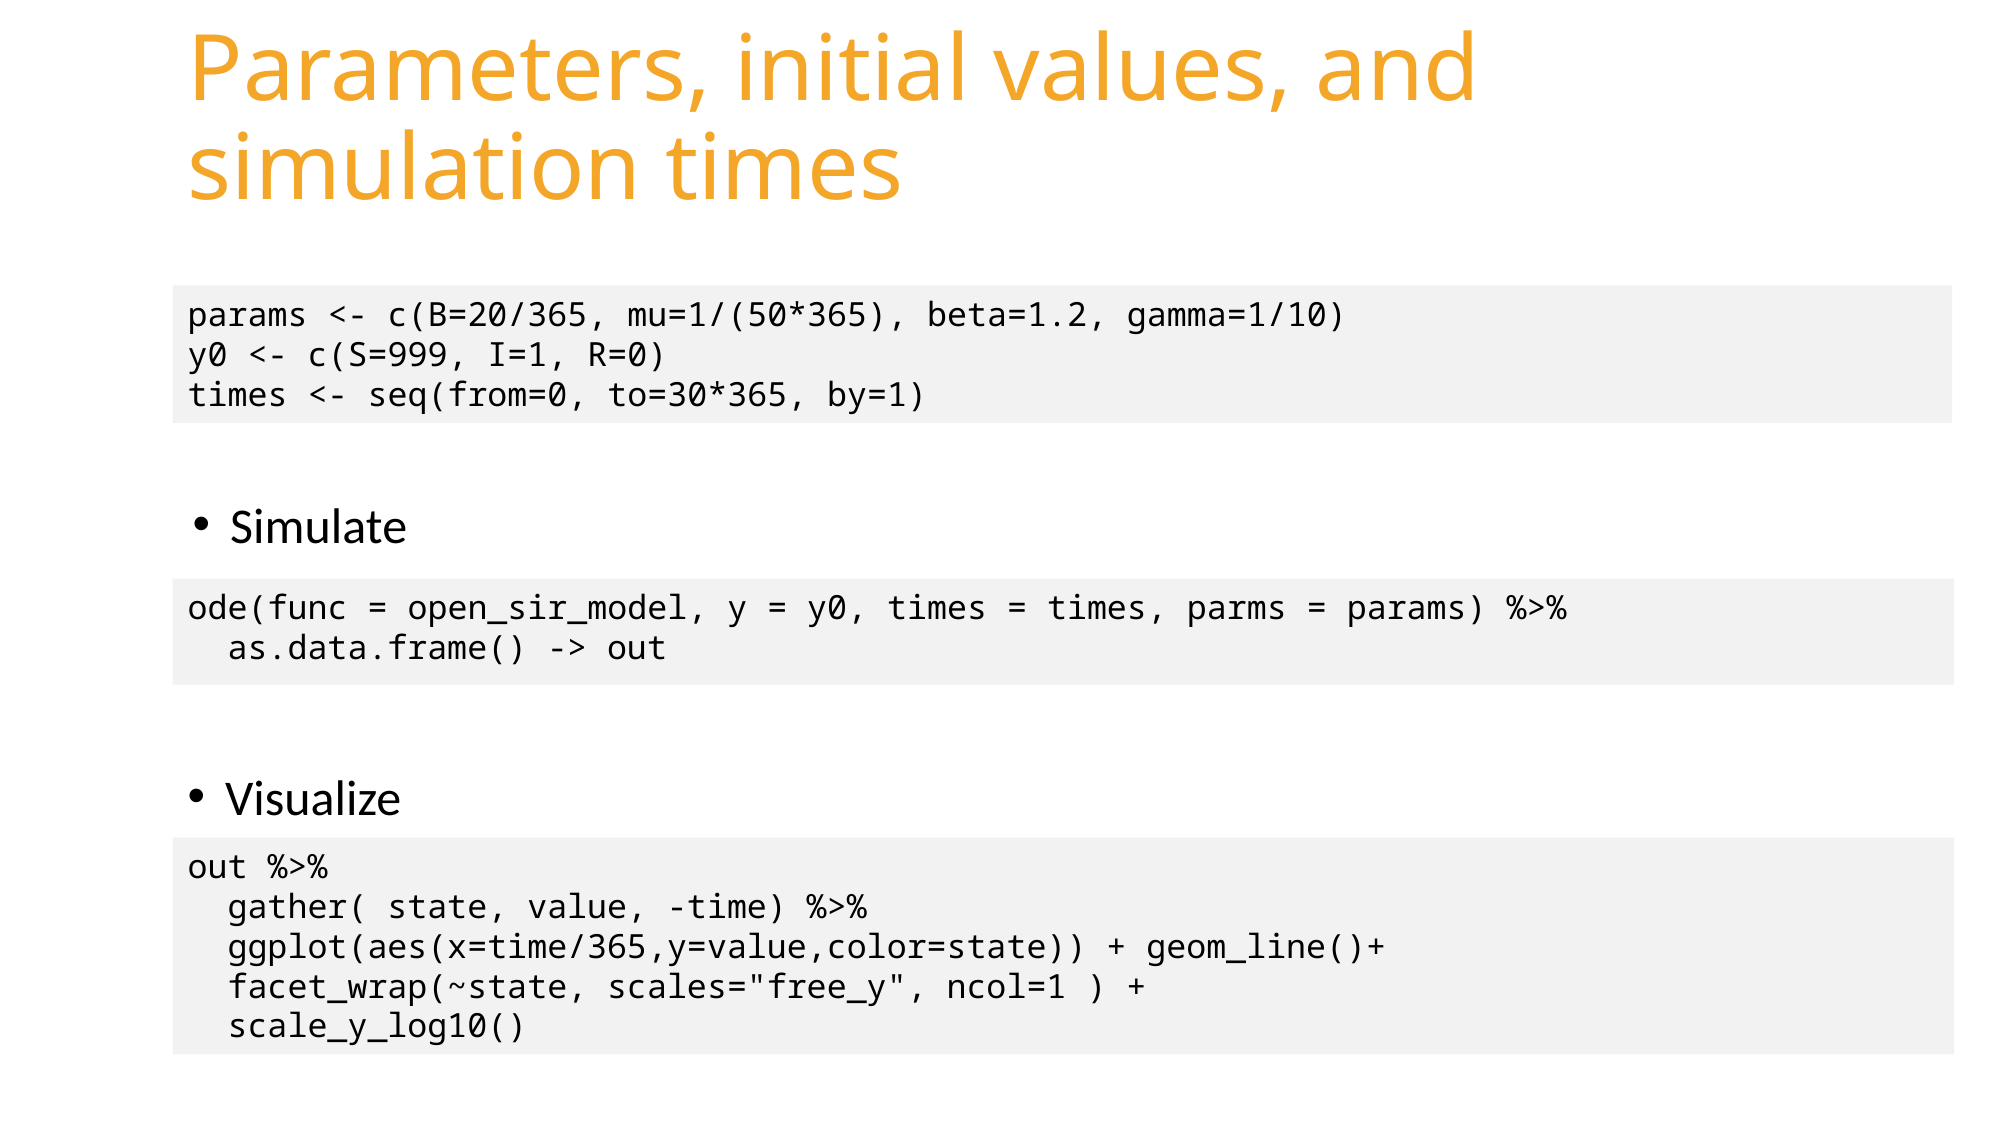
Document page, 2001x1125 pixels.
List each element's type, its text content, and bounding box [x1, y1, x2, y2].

text_box params <- c(B=20/365, mu=1/(50*365), beta=1.2, gamma=1/10) y0 <- c(S=999, I=1, R=0) times <- seq(from=0, to=30*365, by=1) [172, 285, 1953, 423]
text_box ode(func = open_sir_model, y = y0, times = times, parms = params) %>% as.data.frame() -> out [172, 578, 1955, 685]
text_box Parameters, initial values, and simulation times [172, 23, 1828, 218]
text_box out %>% gather( state, value, -time) %>% ggplot(aes(x=time/365,y=value,color=state)) + geom_line()+ facet_wrap(~state, scales="free_y", ncol=1 ) + scale_y_log10() [172, 868, 1955, 1055]
text_box Simulate [177, 458, 2000, 596]
text_box Visualize [172, 729, 1955, 868]
